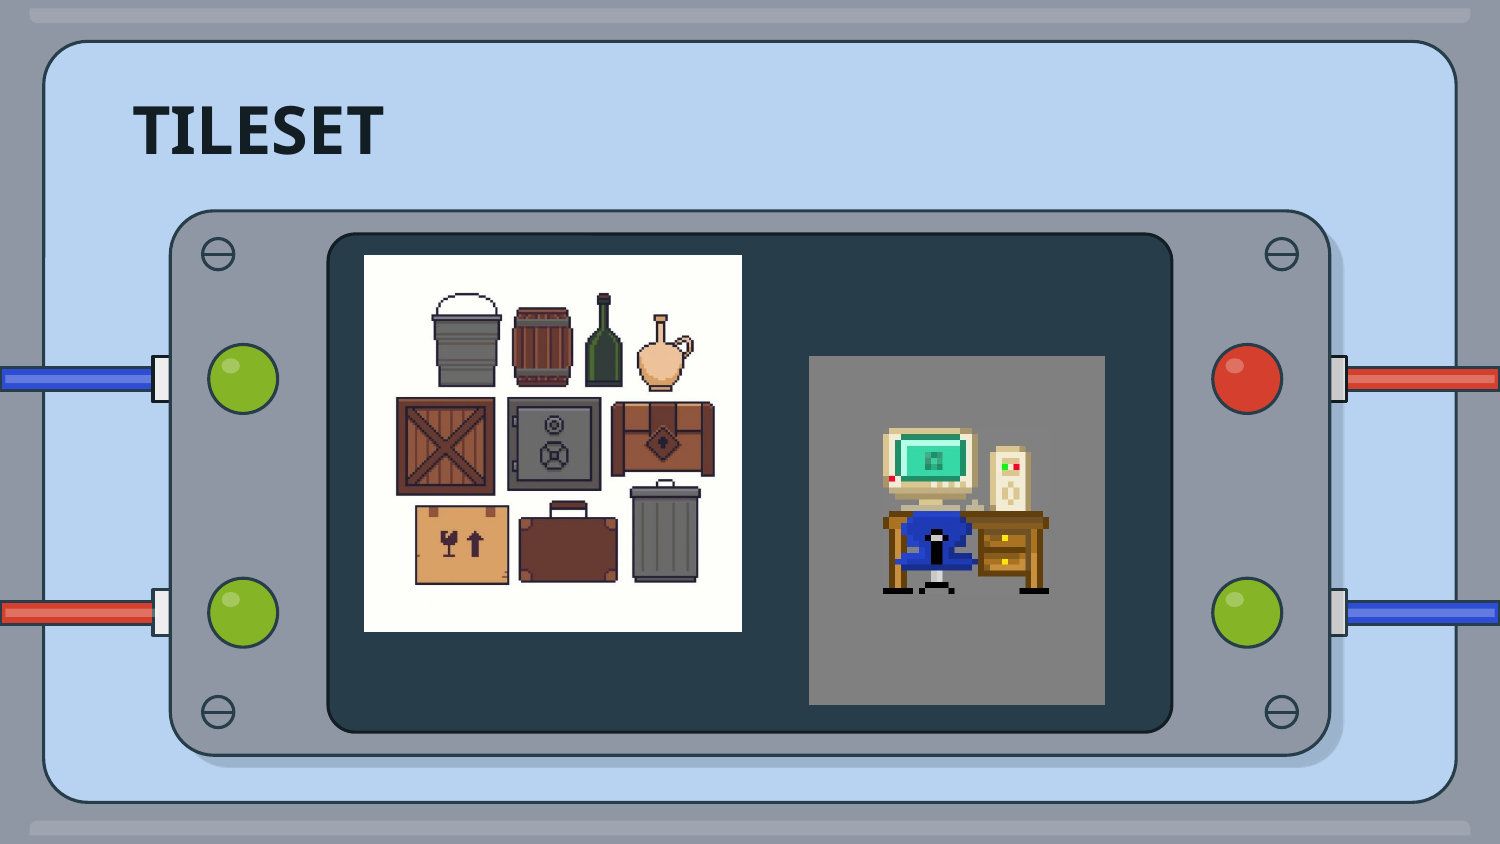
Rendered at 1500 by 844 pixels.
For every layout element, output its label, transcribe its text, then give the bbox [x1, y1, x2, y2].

title TILESET [116, 72, 1383, 167]
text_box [0, 210, 1500, 756]
picture [364, 255, 742, 632]
picture [809, 355, 1106, 705]
